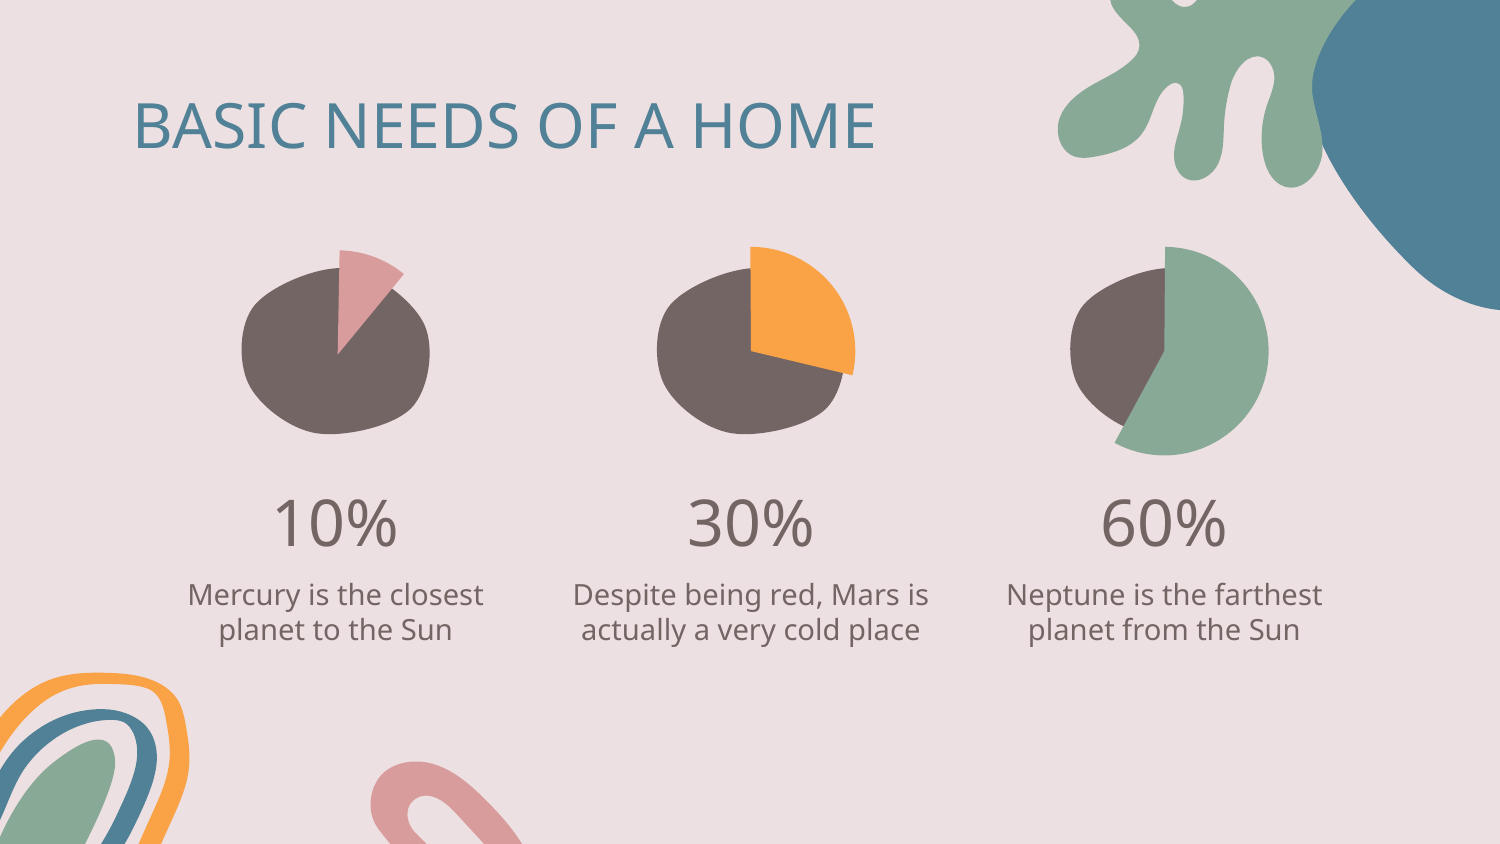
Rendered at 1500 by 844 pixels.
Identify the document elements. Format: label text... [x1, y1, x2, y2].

text_box [750, 246, 856, 376]
text_box [1070, 268, 1164, 426]
text_box [1114, 246, 1269, 456]
text_box [337, 250, 404, 355]
title BASIC NEEDS OF A HOME [117, 70, 1383, 148]
text_box [241, 268, 430, 435]
title 30% [556, 481, 946, 559]
text_box [656, 268, 843, 435]
title 60% [969, 481, 1359, 559]
subtitle Neptune is the farthest planet from the Sun [969, 561, 1359, 650]
subtitle Mercury is the closest planet to the Sun [141, 561, 531, 650]
title 10% [141, 481, 531, 559]
subtitle Despite being red, Mars is actually a very cold place [556, 561, 946, 650]
